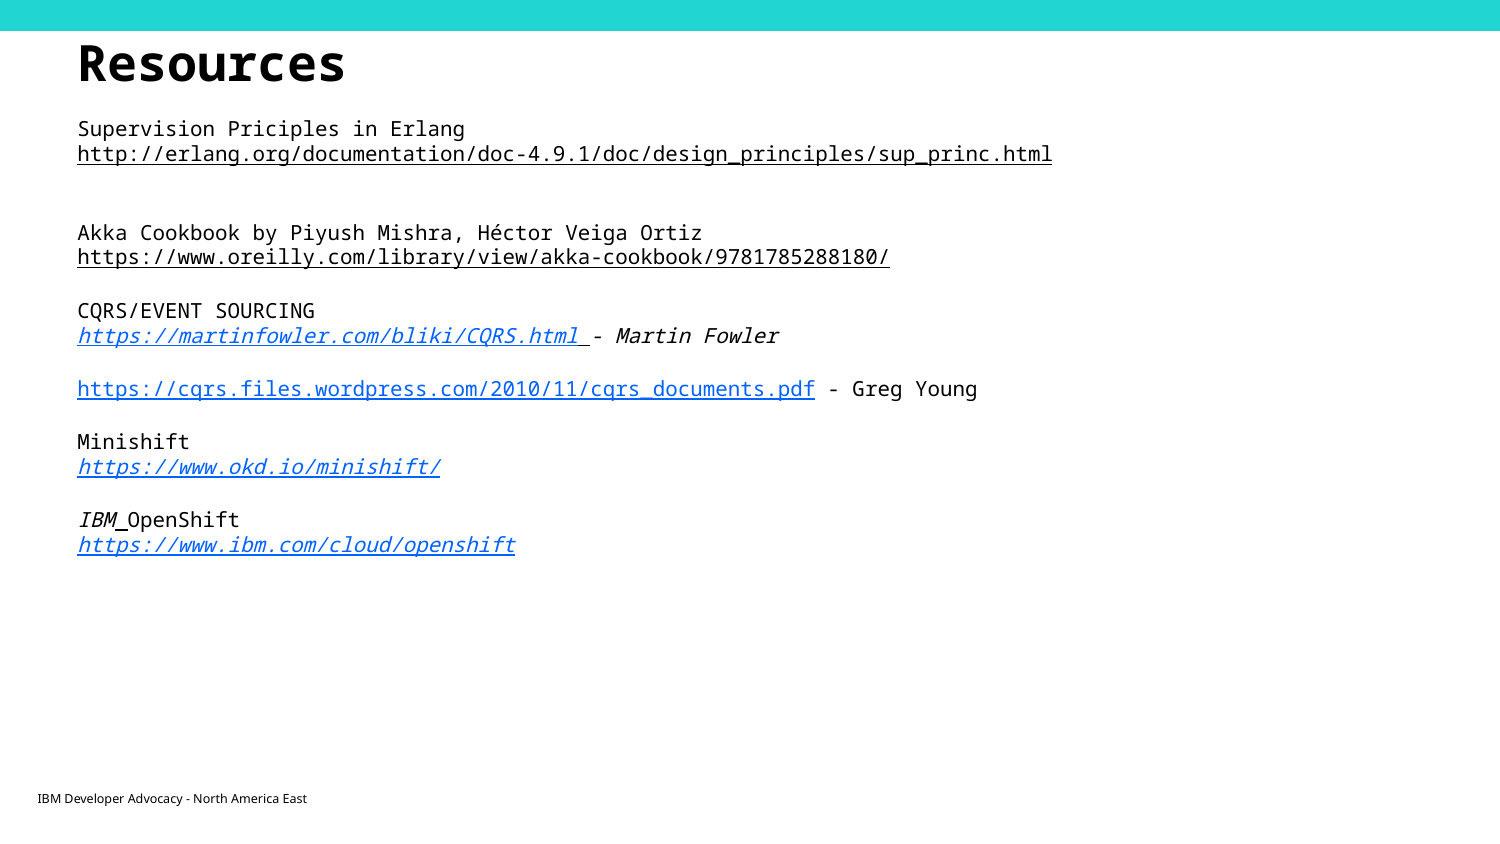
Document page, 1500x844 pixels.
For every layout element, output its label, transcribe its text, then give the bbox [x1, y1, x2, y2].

title Resources Supervision Priciples in Erlang http://erlang.org/documentation/doc-4.9.1/doc/design_principles/sup_princ.html Akka Cookbook by Piyush Mishra, Héctor Veiga Ortiz https://www.oreilly.com/library/view/akka-cookbook/9781785288180/ CQRS/EVENT SOURCING https://martinfowler.com/bliki/CQRS.html - Martin Fowler https://cqrs.files.wordpress.com/2010/11/cqrs_documents.pdf - Greg Young Minishift https://www.okd.io/minishift/ IBM OpenShift https://www.ibm.com/cloud/openshift [77, 31, 1348, 732]
footer IBM Developer Advocacy - North America East [37, 785, 713, 813]
text_box [0, 0, 1500, 31]
